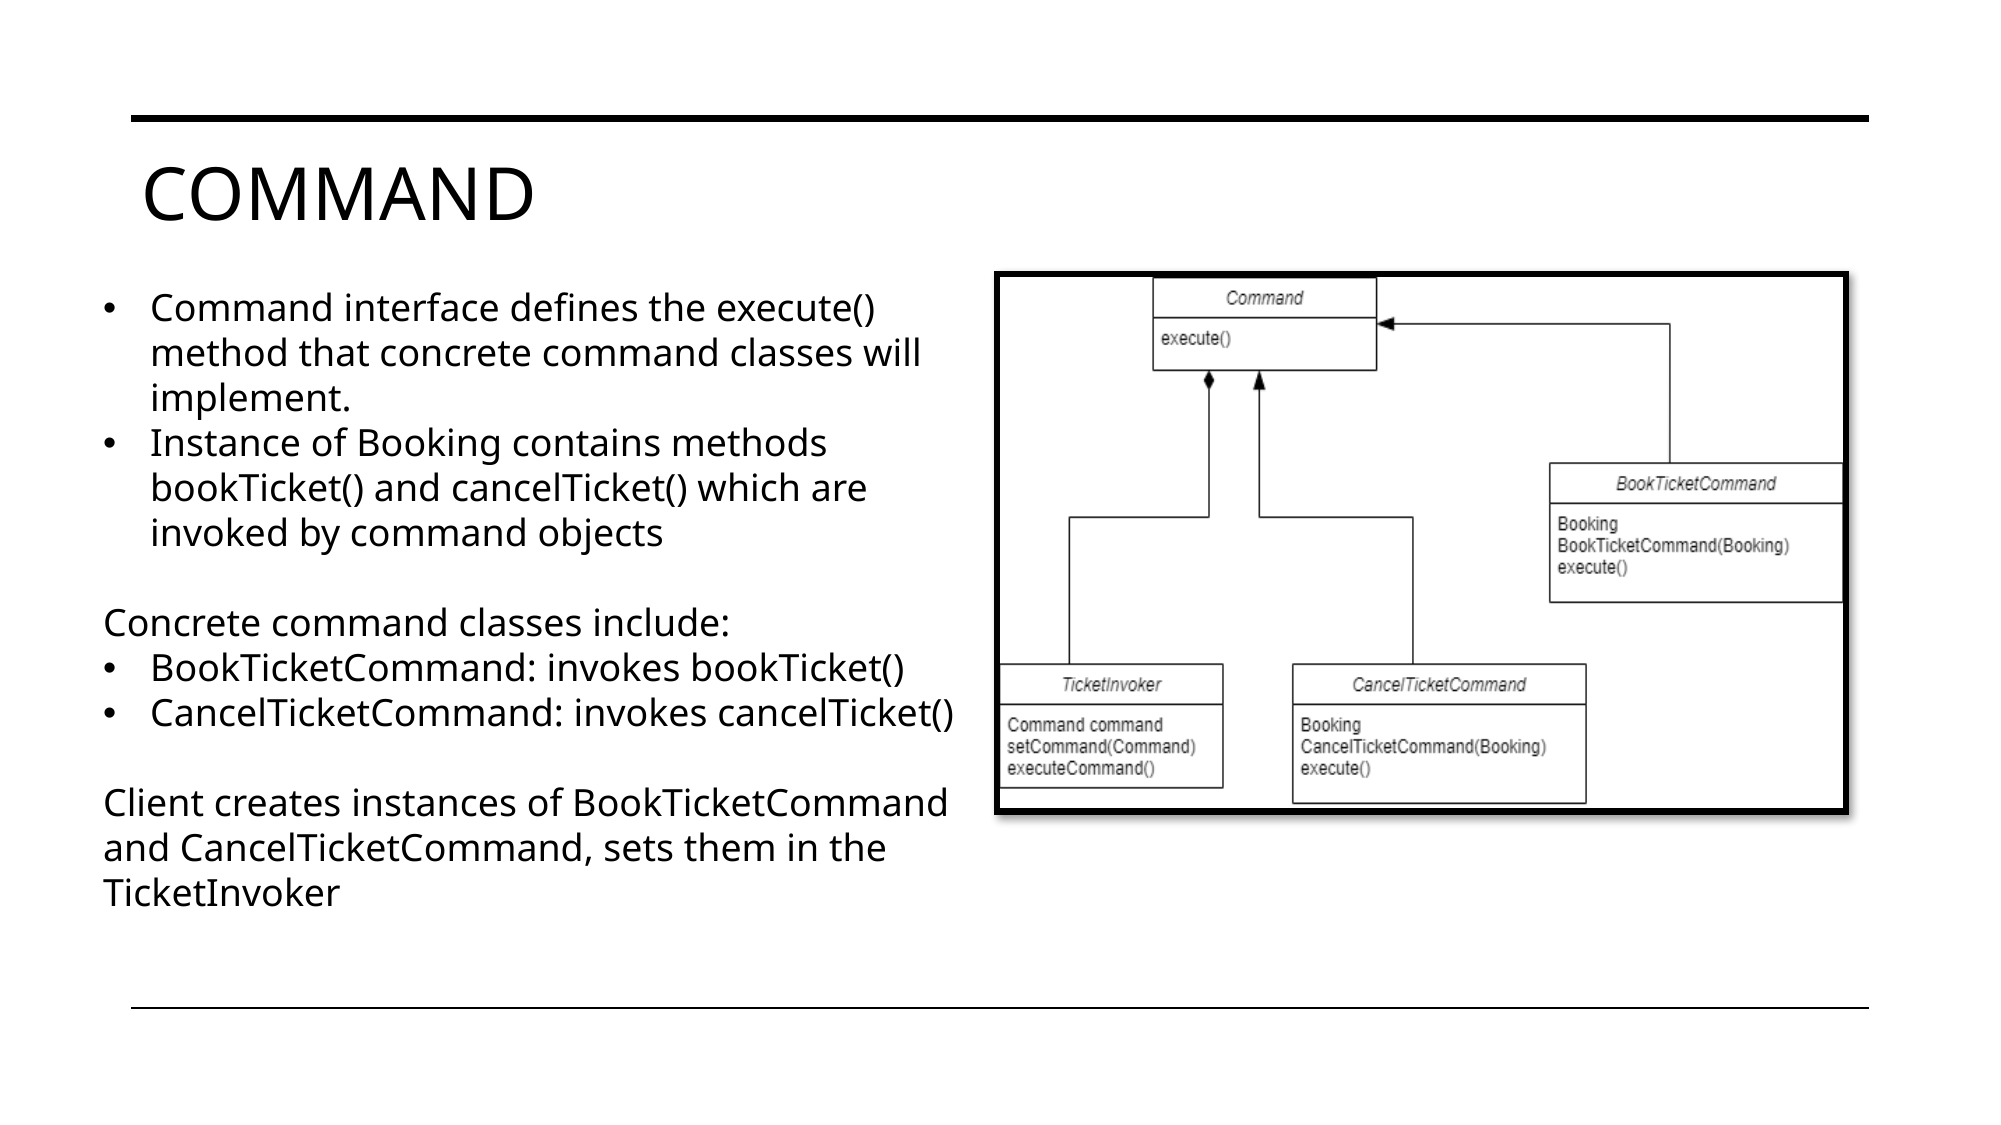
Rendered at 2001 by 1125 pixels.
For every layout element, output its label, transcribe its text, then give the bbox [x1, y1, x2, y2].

text_box Command interface defines the execute() method that concrete command classes will implement. Instance of Booking contains methods bookTicket() and cancelTicket() which are invoked by command objects Concrete command classes include: BookTicketCommand: invokes bookTicket() CancelTicketCommand: invokes cancelTicket() Client creates instances of BookTicketCommand and CancelTicketCommand, sets them in the TicketInvoker [88, 277, 972, 922]
picture [999, 277, 1844, 809]
title COMMAND [126, 139, 574, 262]
